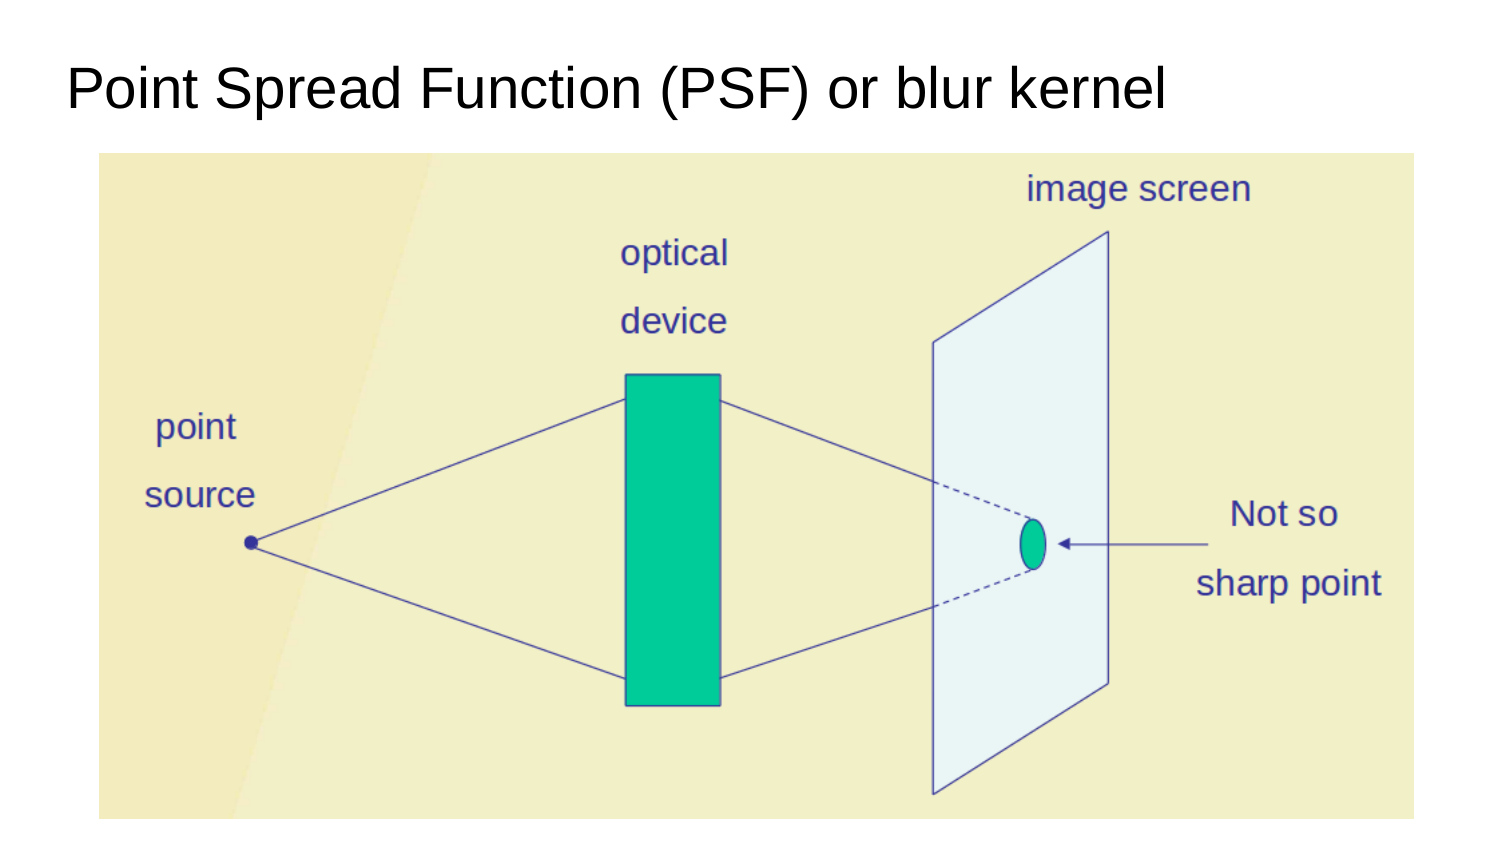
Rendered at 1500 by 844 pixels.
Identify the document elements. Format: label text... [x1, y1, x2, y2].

title Point Spread Function (PSF) or blur kernel [51, 34, 1449, 129]
picture [99, 153, 1415, 819]
